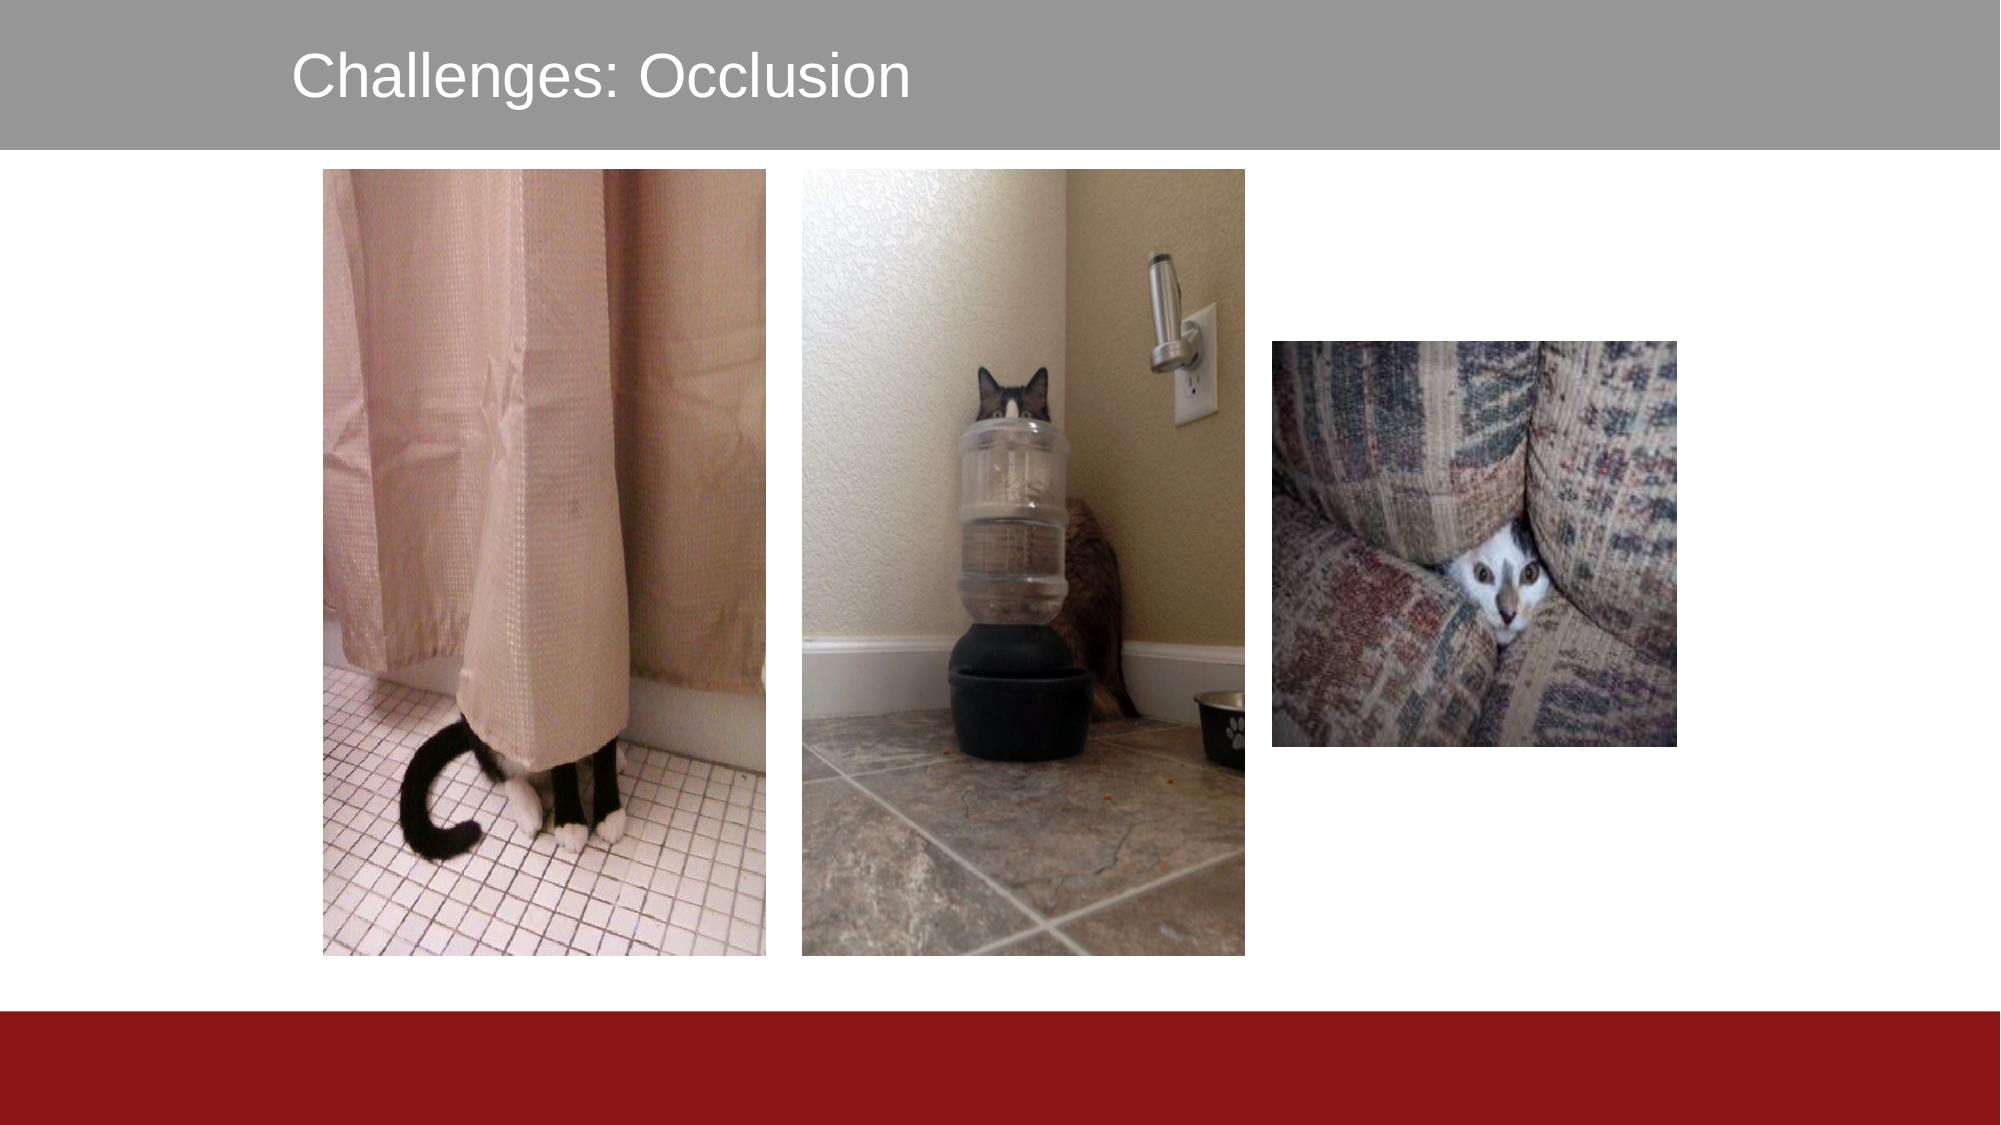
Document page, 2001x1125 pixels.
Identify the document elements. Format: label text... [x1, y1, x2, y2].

text_box Challenges: Occlusion [276, 20, 1367, 195]
picture [802, 168, 1246, 956]
picture [322, 168, 766, 956]
picture [1271, 341, 1678, 747]
